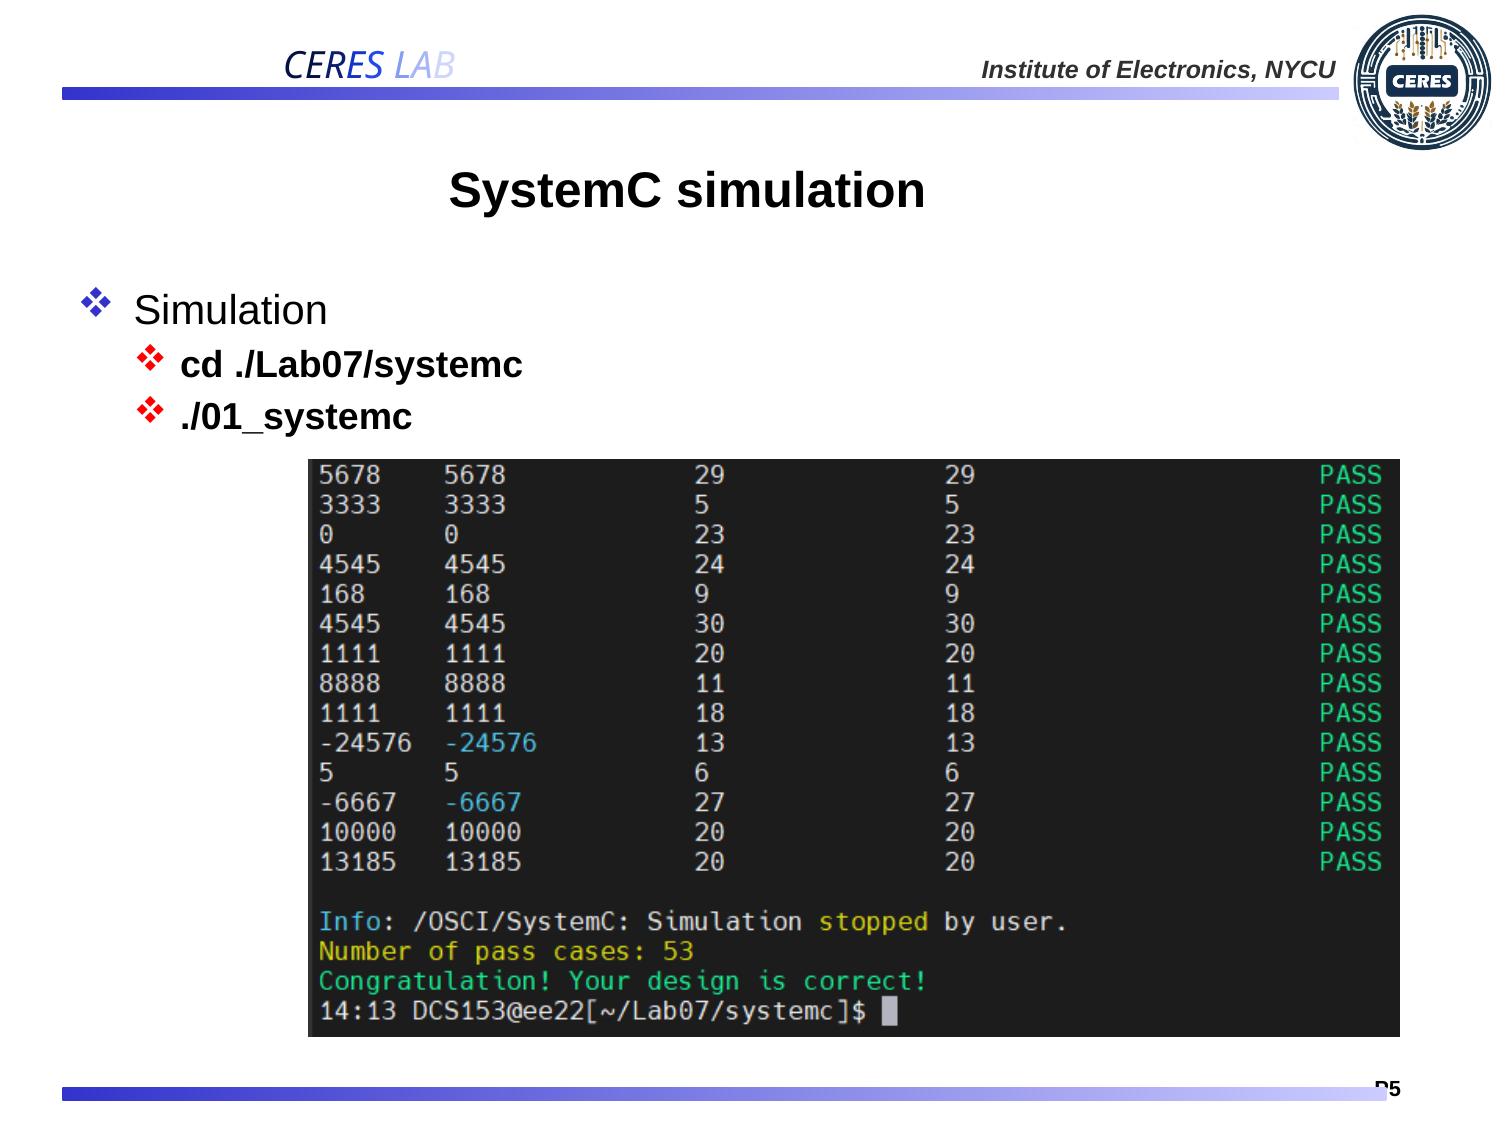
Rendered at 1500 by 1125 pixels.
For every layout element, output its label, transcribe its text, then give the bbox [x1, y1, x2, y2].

list Simulation cd ./Lab07/systemc ./01_systemc [62, 275, 1438, 1063]
title SystemC simulation [62, 124, 1313, 251]
picture [308, 459, 1400, 1037]
picture [1353, 14, 1492, 151]
